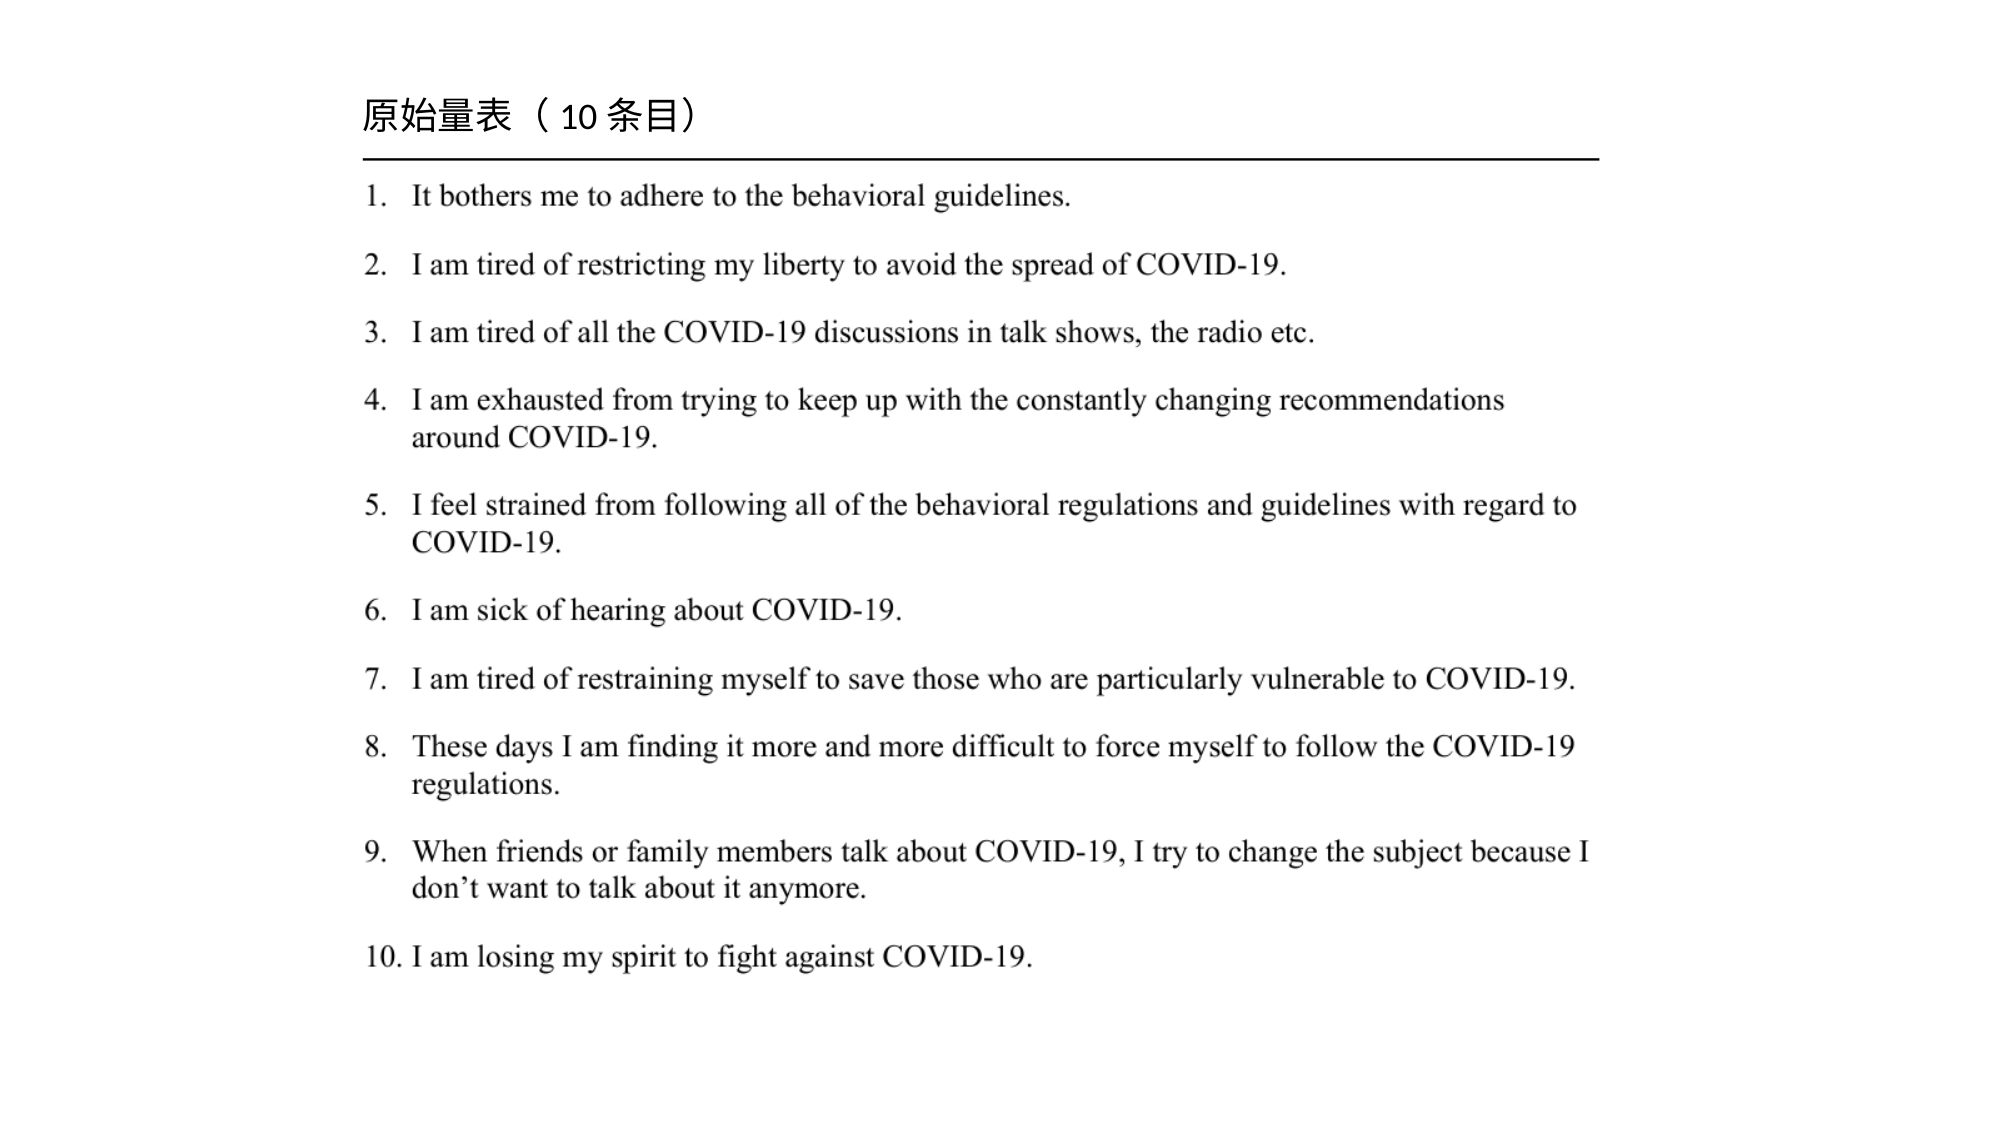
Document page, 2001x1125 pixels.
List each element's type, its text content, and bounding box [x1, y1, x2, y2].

picture [347, 146, 1653, 978]
text_box 原始量表（10条目） [348, 85, 1332, 145]
